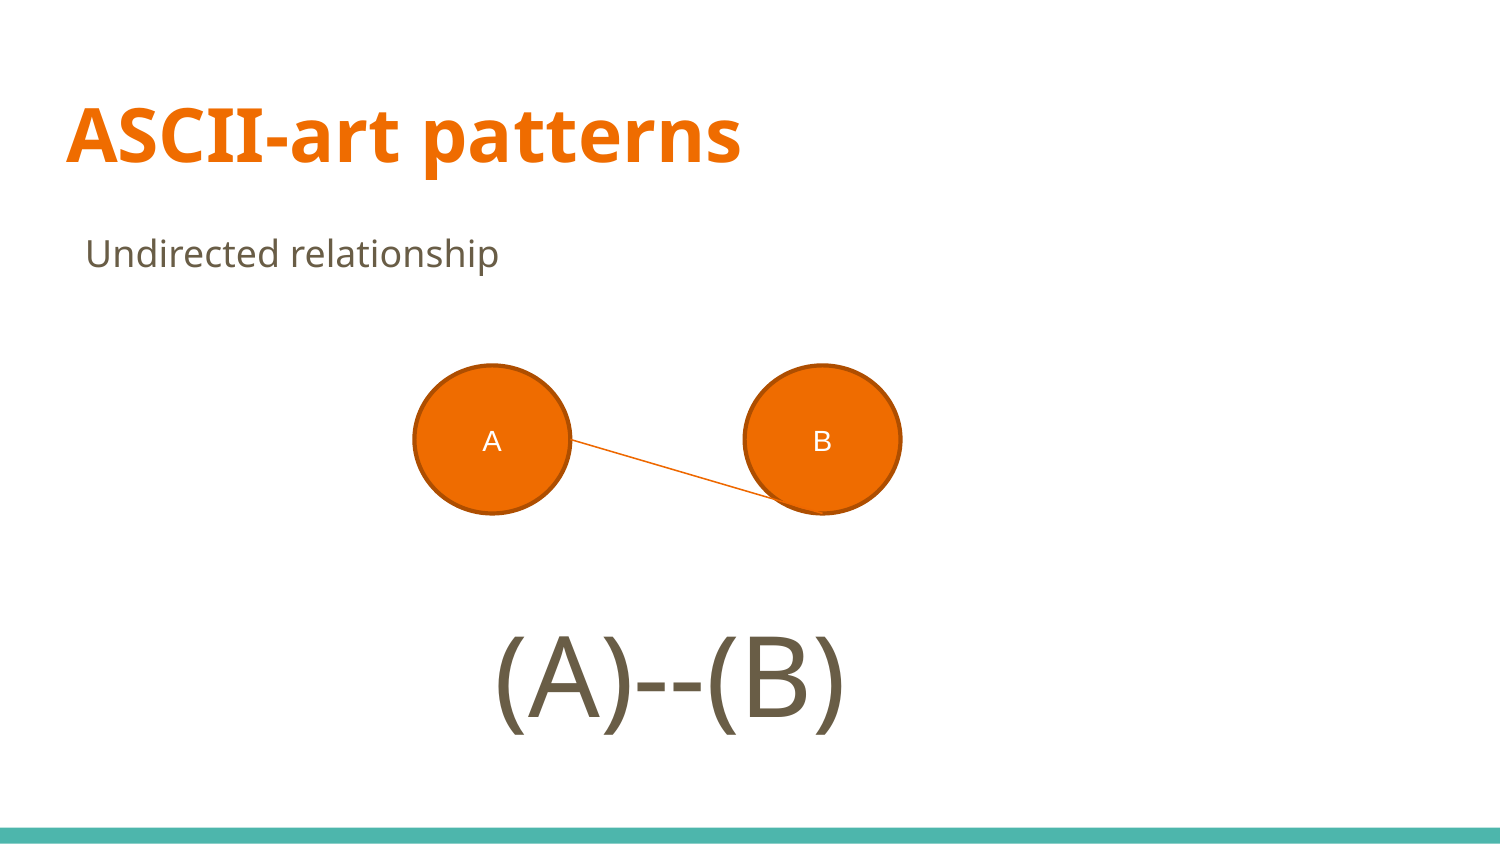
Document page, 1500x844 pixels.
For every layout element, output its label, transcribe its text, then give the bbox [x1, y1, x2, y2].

list Undirected relationship (A)--(B) [51, 207, 1449, 750]
text_box B [744, 365, 901, 514]
text_box A [414, 365, 571, 514]
title ASCII-art patterns [51, 72, 1449, 189]
